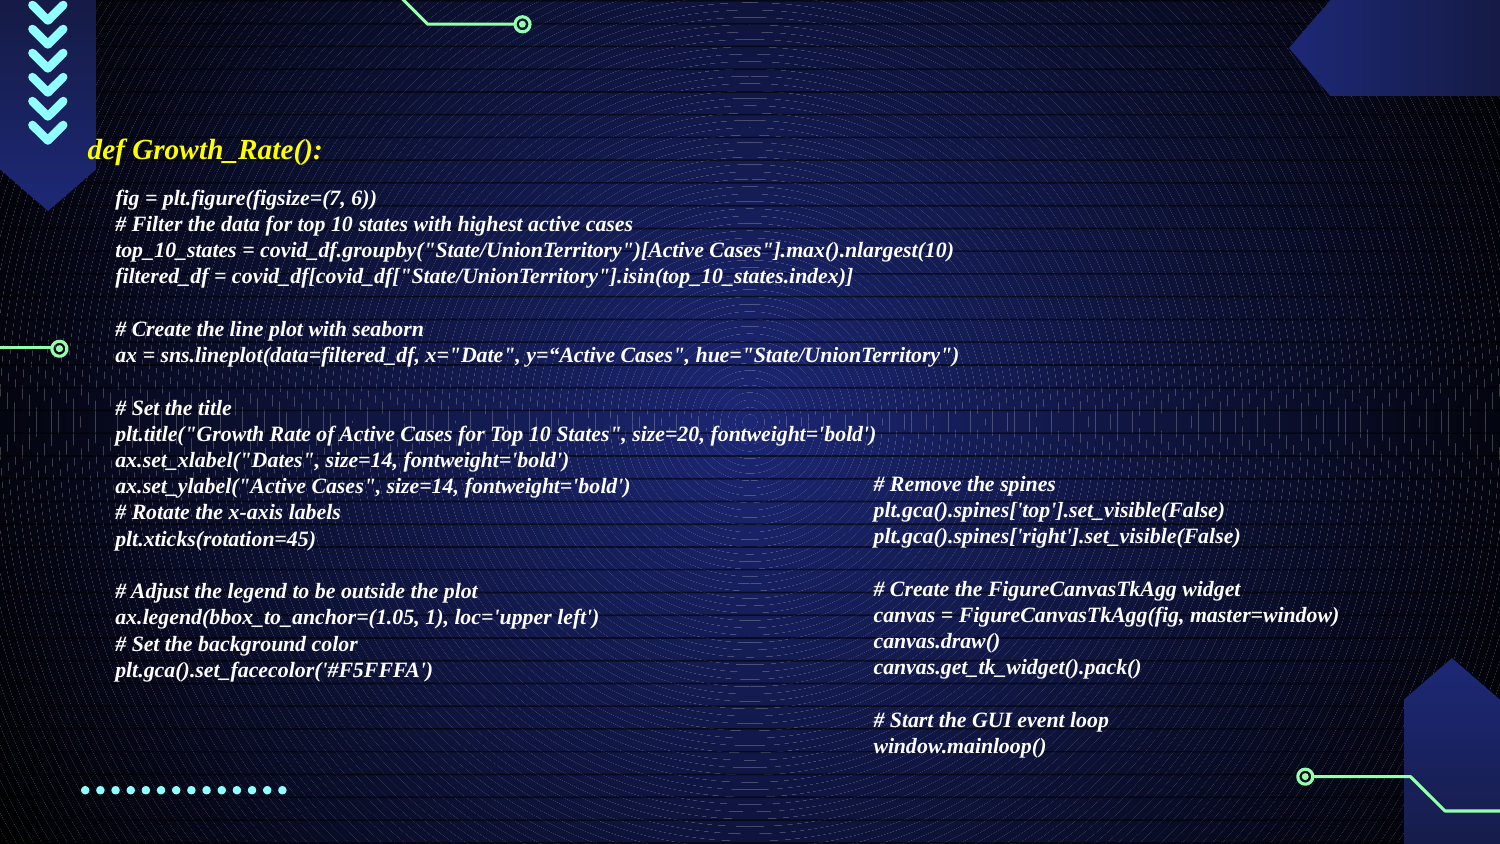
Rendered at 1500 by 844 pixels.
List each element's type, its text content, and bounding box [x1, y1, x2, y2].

text_box def Growth_Rate(): [72, 123, 908, 174]
text_box # Remove the spines plt.gca().spines['top'].set_visible(False) plt.gca().spines['right'].set_visible(False) # Create the FigureCanvasTkAgg widget canvas = FigureCanvasTkAgg(fig, master=window) canvas.draw() canvas.get_tk_widget().pack() # Start the GUI event loop window.mainloop() [858, 461, 1500, 766]
text_box fig = plt.figure(figsize=(7, 6)) # Filter the data for top 10 states with highest active cases top_10_states = covid_df.groupby("State/UnionTerritory")[Active Cases"].max().nlargest(10) filtered_df = covid_df[covid_df["State/UnionTerritory"].isin(top_10_states.index)] # Create the line plot with seaborn ax = sns.lineplot(data=filtered_df, x="Date", y=“Active Cases", hue="State/UnionTerritory") # Set the title plt.title("Growth Rate of Active Cases for Top 10 States", size=20, fontweight='bold') ax.set_xlabel("Dates", size=14, fontweight='bold') ax.set_ylabel("Active Cases", size=14, fontweight='bold') # Rotate the x-axis labels plt.xticks(rotation=45) # Adjust the legend to be outside the plot ax.legend(bbox_to_anchor=(1.05, 1), loc='upper left') # Set the background color plt.gca().set_facecolor('#F5FFFA') [100, 176, 1349, 716]
